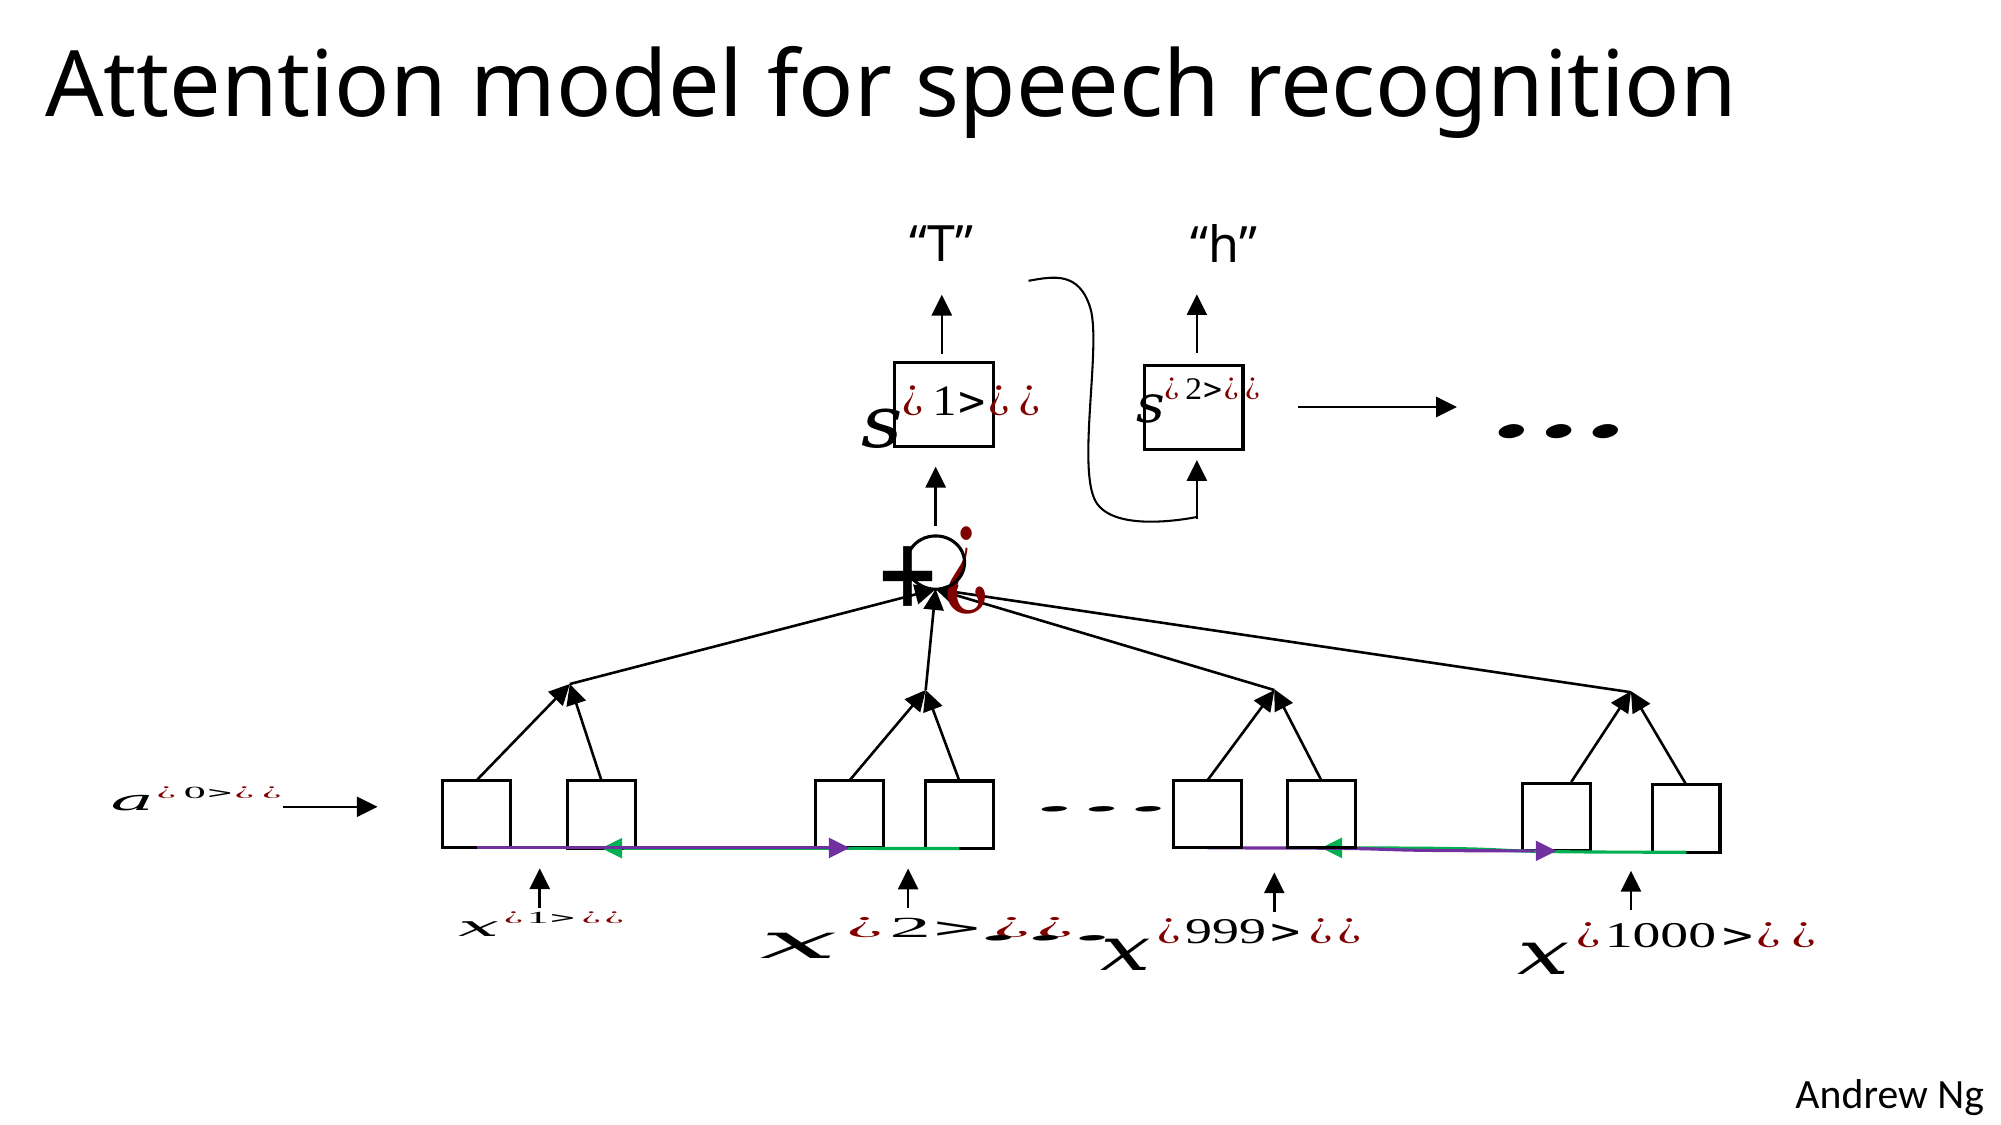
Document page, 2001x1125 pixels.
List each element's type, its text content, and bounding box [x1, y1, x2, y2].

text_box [856, 204, 1634, 526]
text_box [110, 683, 1816, 990]
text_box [569, 518, 1631, 683]
title Attention model for speech recognition [30, 29, 2000, 248]
